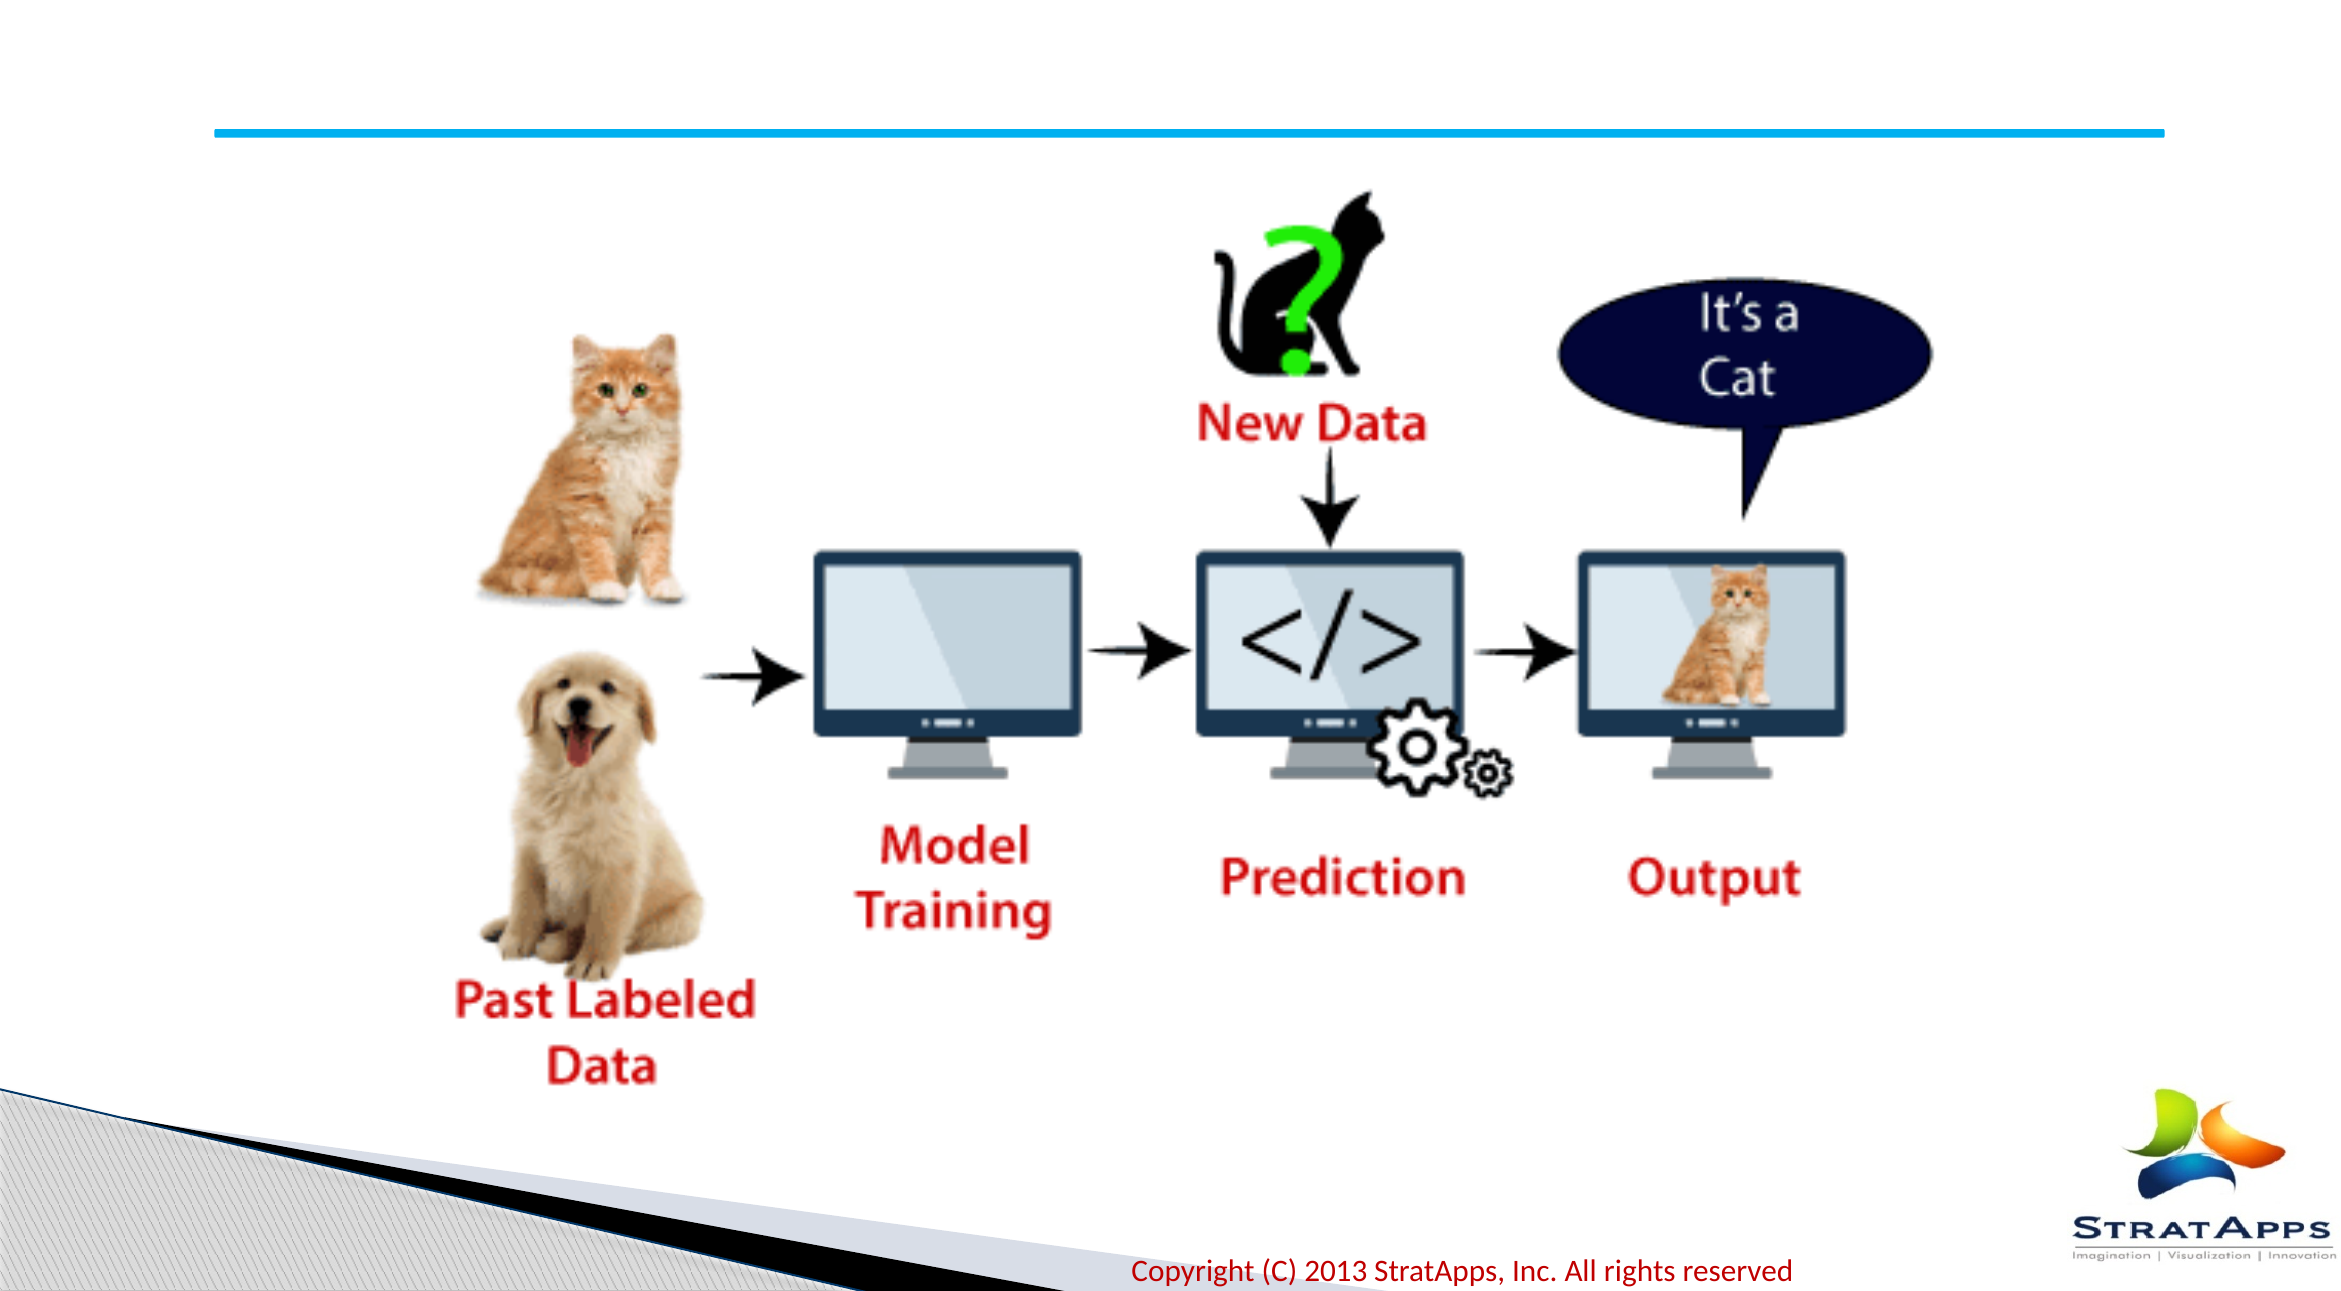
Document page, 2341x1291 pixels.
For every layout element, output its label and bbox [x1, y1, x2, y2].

list [420, 157, 2033, 1137]
picture [2067, 1060, 2341, 1291]
